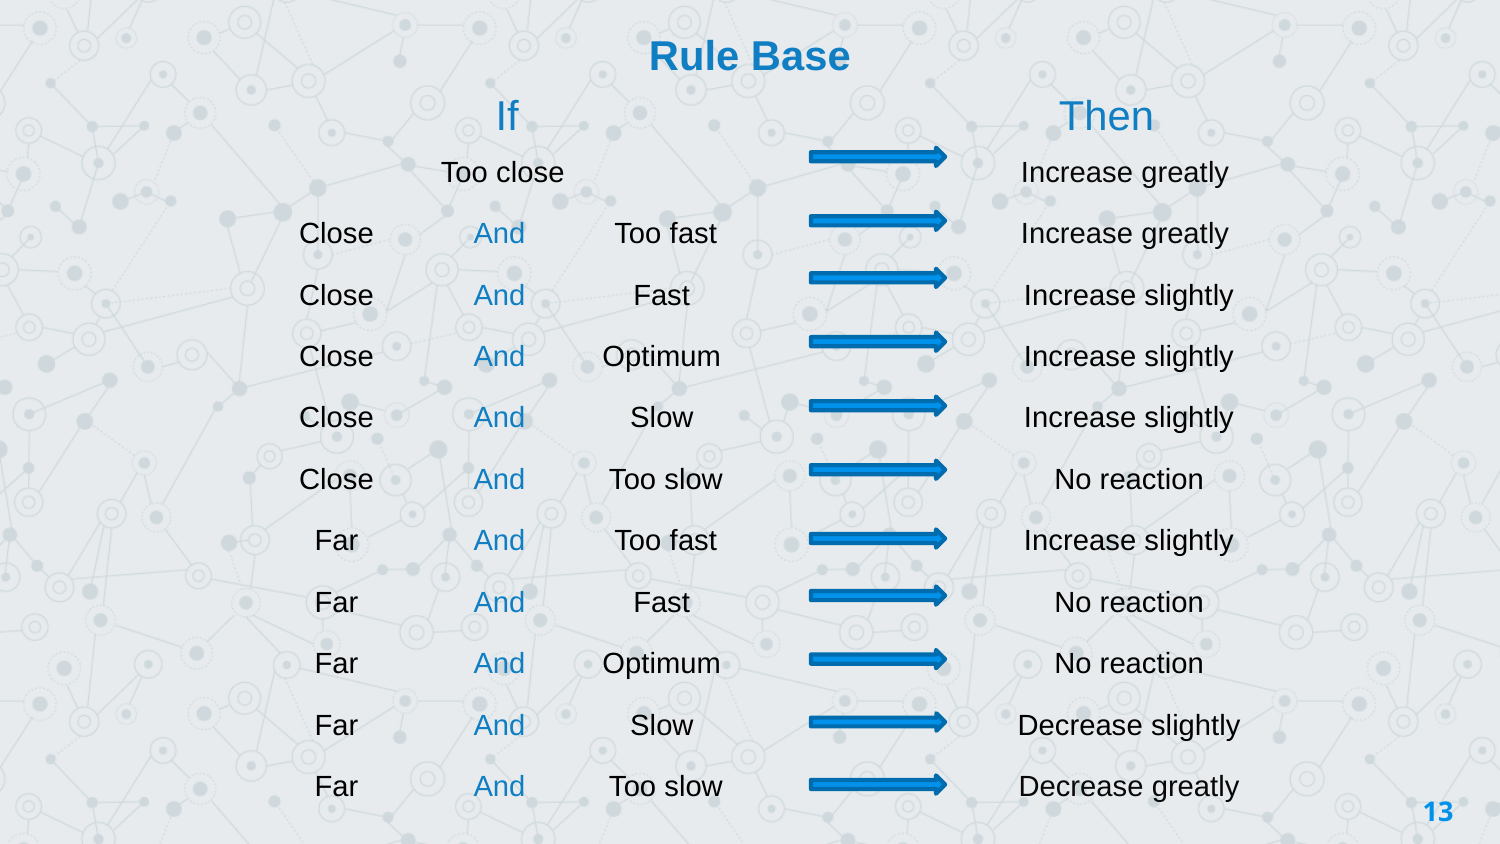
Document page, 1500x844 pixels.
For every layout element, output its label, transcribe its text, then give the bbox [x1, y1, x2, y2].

table_header Then [770, 85, 1256, 148]
table_cell Optimum [562, 332, 770, 394]
table_cell No reaction [1003, 640, 1256, 701]
table_cell Far [244, 578, 437, 640]
table_cell Fast [562, 578, 770, 640]
table_cell Too close [244, 148, 770, 210]
table_cell Decrease greatly [1003, 762, 1256, 824]
text_box [808, 209, 948, 232]
table_header If [244, 85, 770, 148]
table_cell And [437, 701, 562, 762]
text_box [808, 266, 948, 289]
table_cell Optimum [562, 640, 770, 701]
table_cell And [437, 271, 562, 332]
text_box [808, 527, 948, 550]
table_cell Too slow [562, 455, 770, 517]
table_cell Increase slightly [1003, 394, 1256, 455]
table_cell Close [244, 455, 437, 517]
table_cell [770, 394, 1003, 455]
table_cell And [437, 394, 562, 455]
table_cell [770, 271, 1003, 332]
table_cell Increase greatly [1003, 210, 1256, 271]
text_box [808, 648, 948, 671]
table_cell And [437, 640, 562, 701]
table_cell And [437, 455, 562, 517]
table_cell [770, 517, 1003, 578]
table_cell Close [244, 210, 437, 271]
table_cell And [437, 517, 562, 578]
table_cell And [437, 332, 562, 394]
table_cell Too slow [562, 762, 770, 824]
table_cell Slow [562, 701, 770, 762]
table_cell [770, 701, 1003, 762]
text_box [808, 145, 948, 168]
table_cell Close [244, 394, 437, 455]
table_cell No reaction [1003, 455, 1256, 517]
table_cell And [437, 578, 562, 640]
table_cell Far [244, 640, 437, 701]
table_cell [770, 332, 1003, 394]
table_cell Far [244, 762, 437, 824]
table_cell Too fast [562, 210, 770, 271]
table_cell Decrease slightly [1003, 701, 1256, 762]
table_cell And [437, 762, 562, 824]
table_cell Increase slightly [1003, 332, 1256, 394]
text_box [808, 330, 948, 353]
table_cell No reaction [1003, 578, 1256, 640]
table_cell Far [244, 517, 437, 578]
table_cell [770, 210, 1003, 271]
table_cell Fast [562, 271, 770, 332]
table_cell Slow [562, 394, 770, 455]
table_cell Too fast [562, 517, 770, 578]
table_cell Increase greatly [1003, 148, 1256, 210]
table_cell And [437, 210, 562, 271]
text_box [808, 584, 948, 607]
text_box [808, 773, 948, 796]
table_cell [770, 640, 1003, 701]
table_cell [770, 578, 1003, 640]
table_cell Increase slightly [1003, 517, 1256, 578]
table_cell [770, 762, 1003, 824]
slide_number 13 [1378, 779, 1469, 844]
table_cell Close [244, 271, 437, 332]
table_cell [770, 148, 1003, 210]
table_cell Increase slightly [1003, 271, 1256, 332]
text_box Rule Base [372, 21, 1128, 87]
table_cell [770, 455, 1003, 517]
text_box [808, 458, 948, 481]
table_cell Close [244, 332, 437, 394]
text_box [808, 394, 948, 417]
table_cell Far [244, 701, 437, 762]
text_box [808, 711, 948, 733]
